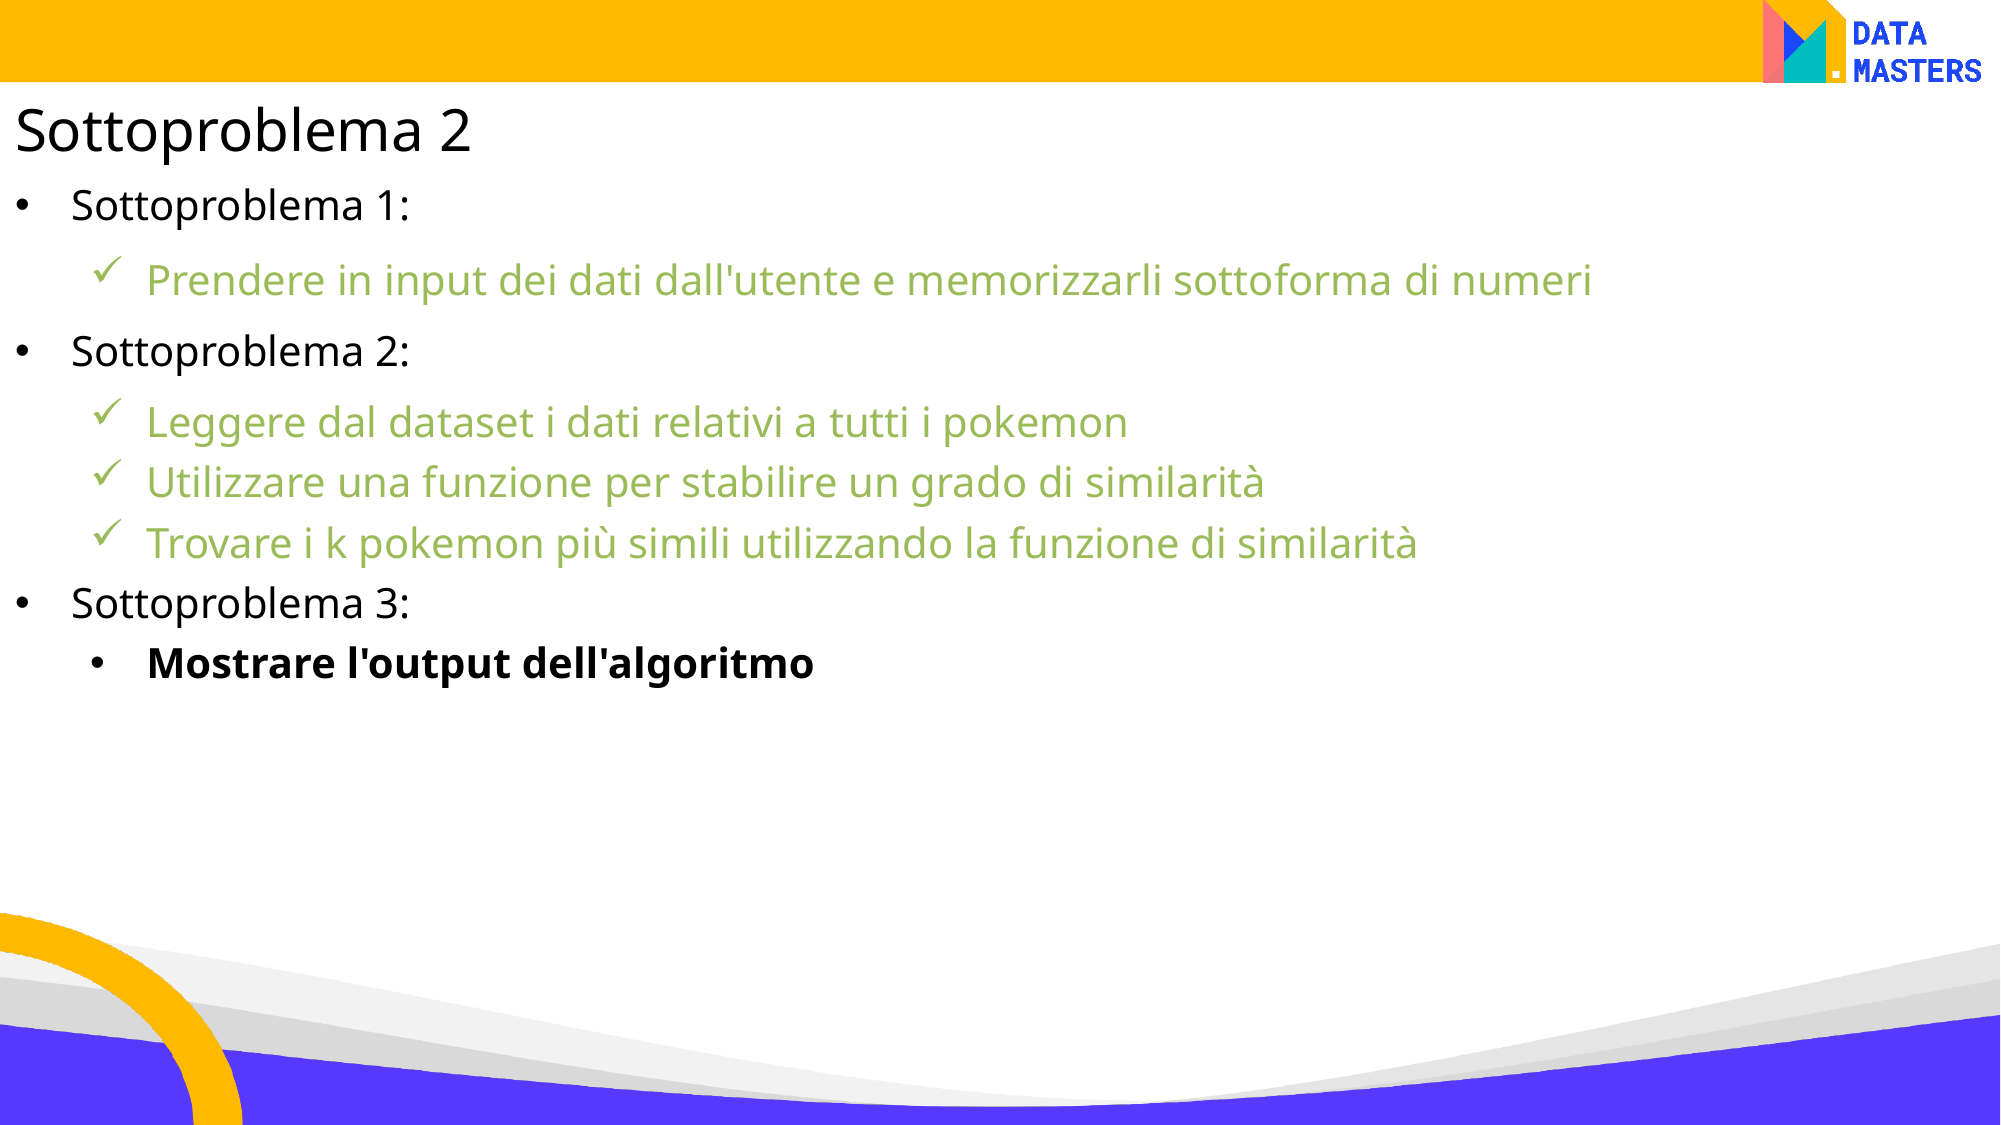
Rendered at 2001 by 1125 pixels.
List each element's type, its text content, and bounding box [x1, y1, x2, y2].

text_box Sottoproblema 1: Prendere in input dei dati dall'utente e memorizzarli sottoforma di numeri Sottoproblema 2: Leggere dal dataset i dati relativi a tutti i pokemon Utilizzare una funzione per stabilire un grado di similarità Trovare i k pokemon più simili utilizzando la funzione di similarità Sottoproblema 3: Mostrare l'output dell'algoritmo [0, 171, 1852, 745]
picture [0, 896, 2001, 1125]
text_box Sottoproblema 2 [0, 85, 1445, 171]
picture [1763, 0, 1983, 90]
